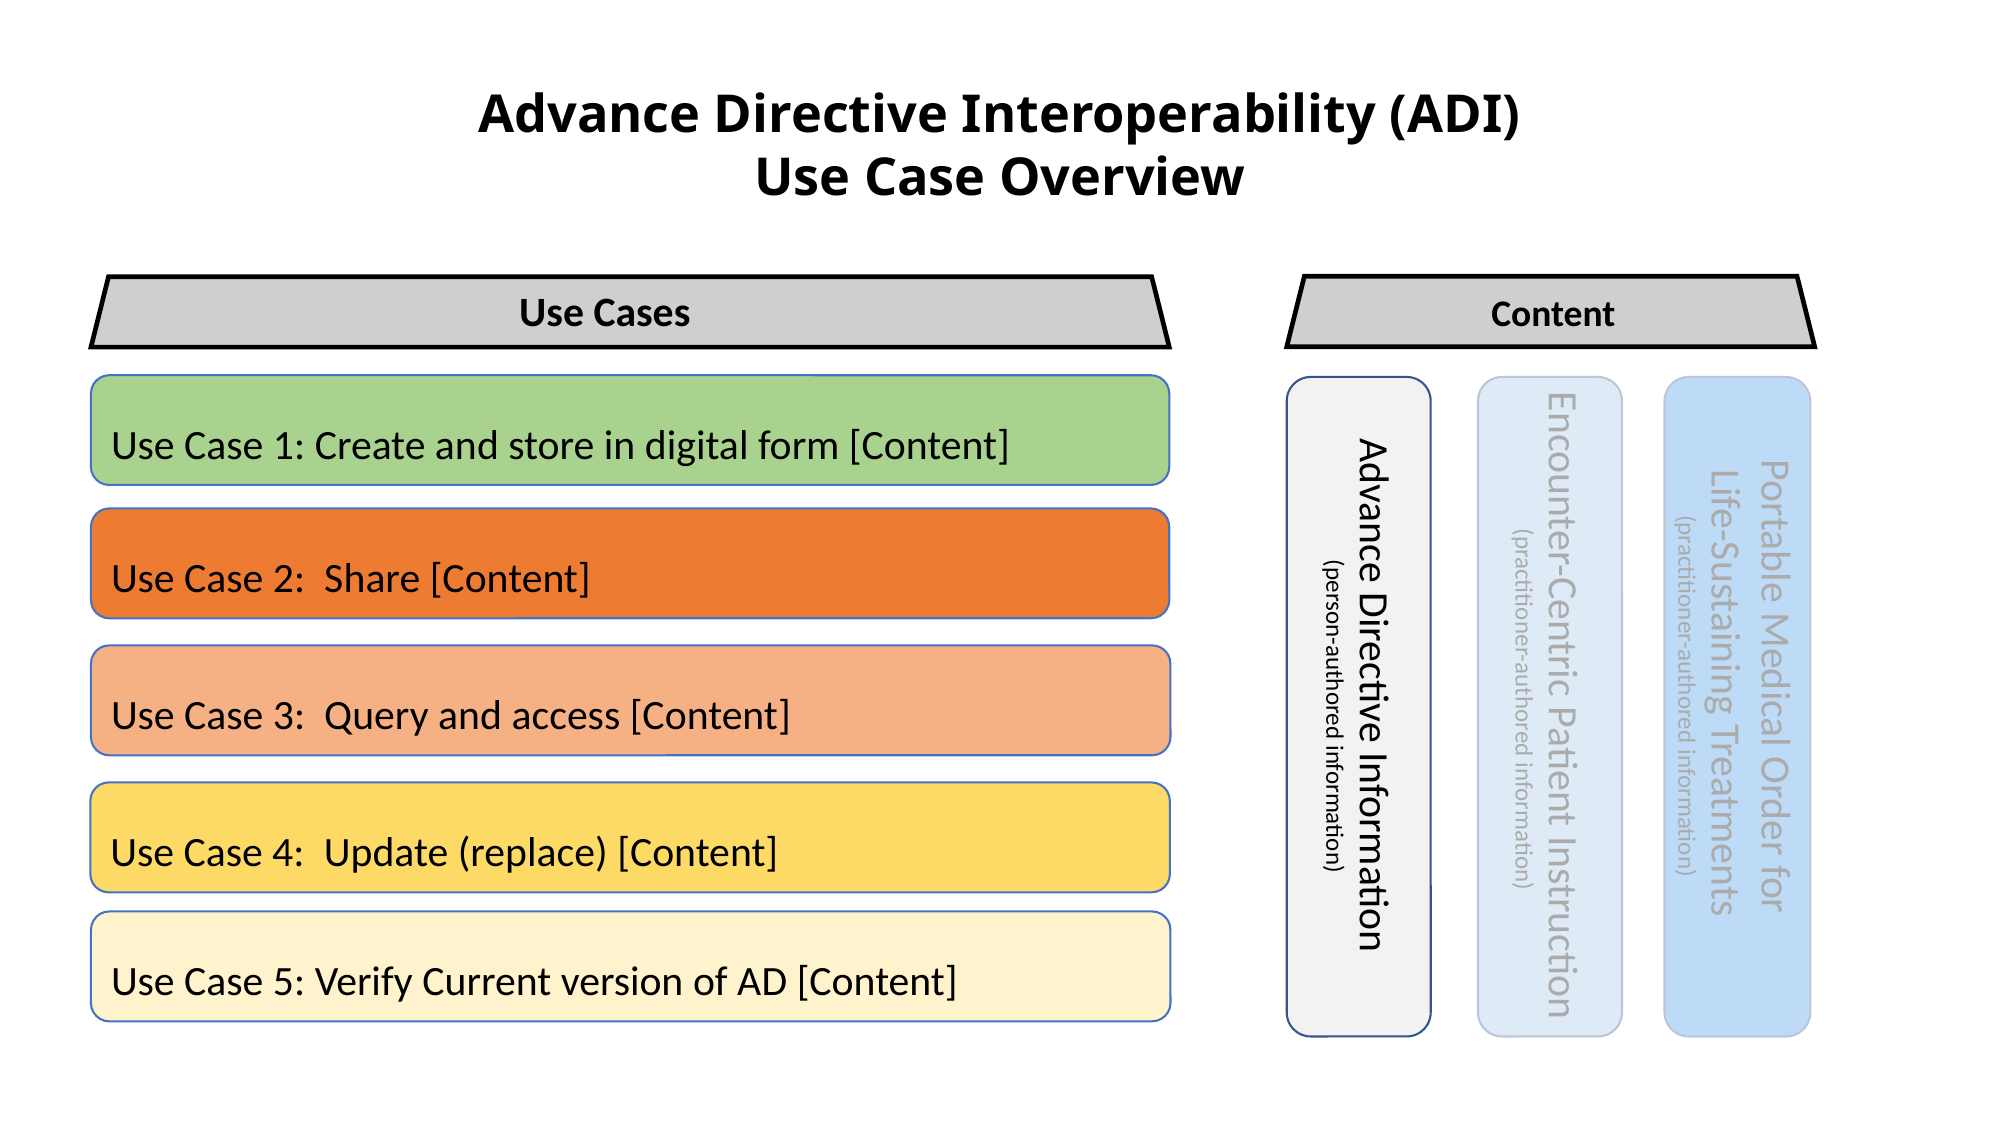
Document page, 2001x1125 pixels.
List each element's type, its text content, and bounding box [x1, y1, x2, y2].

text_box Advance Directive Information (person-authored information) [1314, 423, 1409, 1010]
title Advance Directive Interoperability (ADI) Use Case Overview [70, 71, 1930, 290]
text_box Content [1409, 281, 1698, 341]
text_box Use Case 5: Verify Current version of AD [Content] [89, 910, 1172, 1023]
text_box [1285, 375, 1432, 1038]
text_box Use Case 2: Share [Content] [89, 507, 1171, 620]
text_box [1285, 275, 1817, 348]
text_box Use Case 3: Query and access [Content] [89, 644, 1172, 757]
text_box Use Case 4: Update (replace) [Content] [89, 781, 1171, 894]
text_box [89, 275, 1171, 349]
text_box Use Case 1: Create and store in digital form [Content] [89, 374, 1171, 486]
text_box Use Cases [442, 277, 768, 343]
text_box [1463, 357, 1816, 1062]
